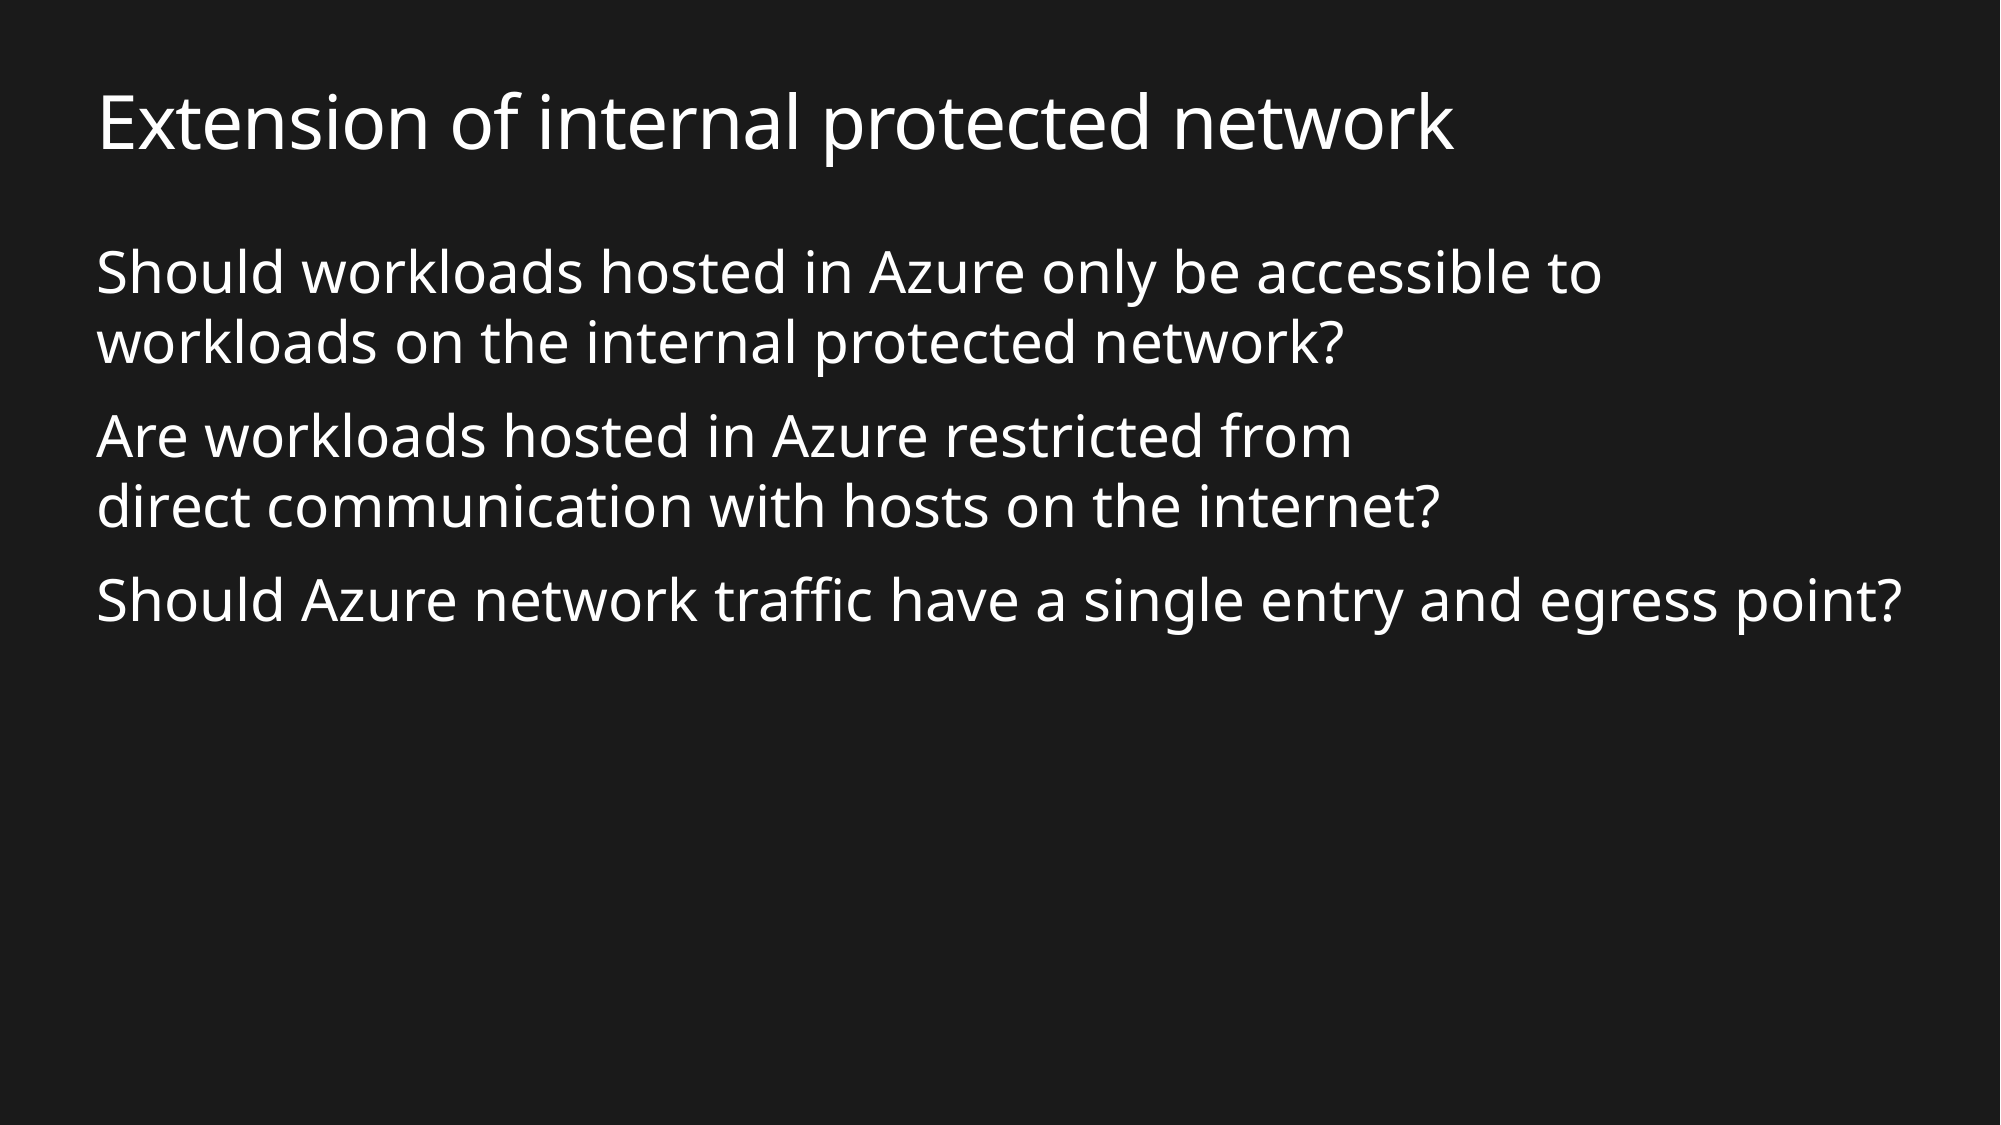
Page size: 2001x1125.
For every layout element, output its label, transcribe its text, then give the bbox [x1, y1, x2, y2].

title Extension of internal protected network [96, 75, 1904, 166]
list Should workloads hosted in Azure only be accessible to workloads on the internal protected network? Are workloads hosted in Azure restricted from direct communication with hosts on the internet? Should Azure network traffic have a single entry and egress point? [96, 235, 1904, 643]
